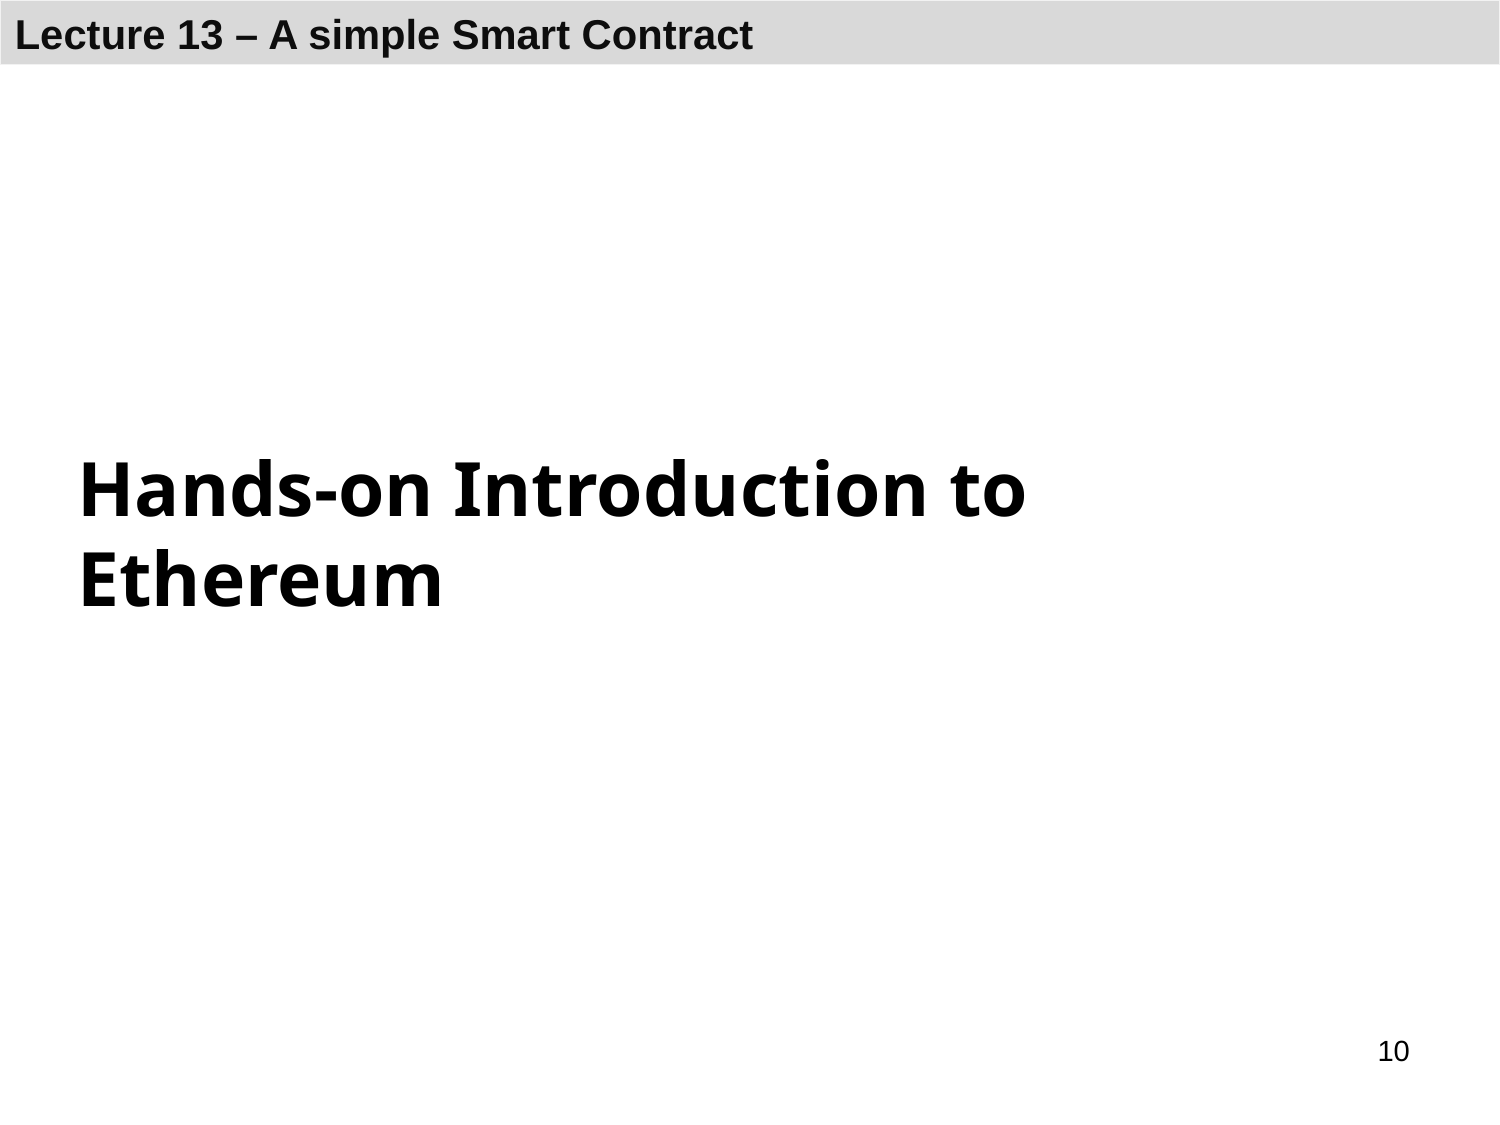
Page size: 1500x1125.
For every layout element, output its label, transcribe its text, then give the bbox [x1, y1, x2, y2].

title Hands-on Introduction to Ethereum [62, 474, 1413, 588]
slide_number 10 [1074, 1024, 1425, 1103]
